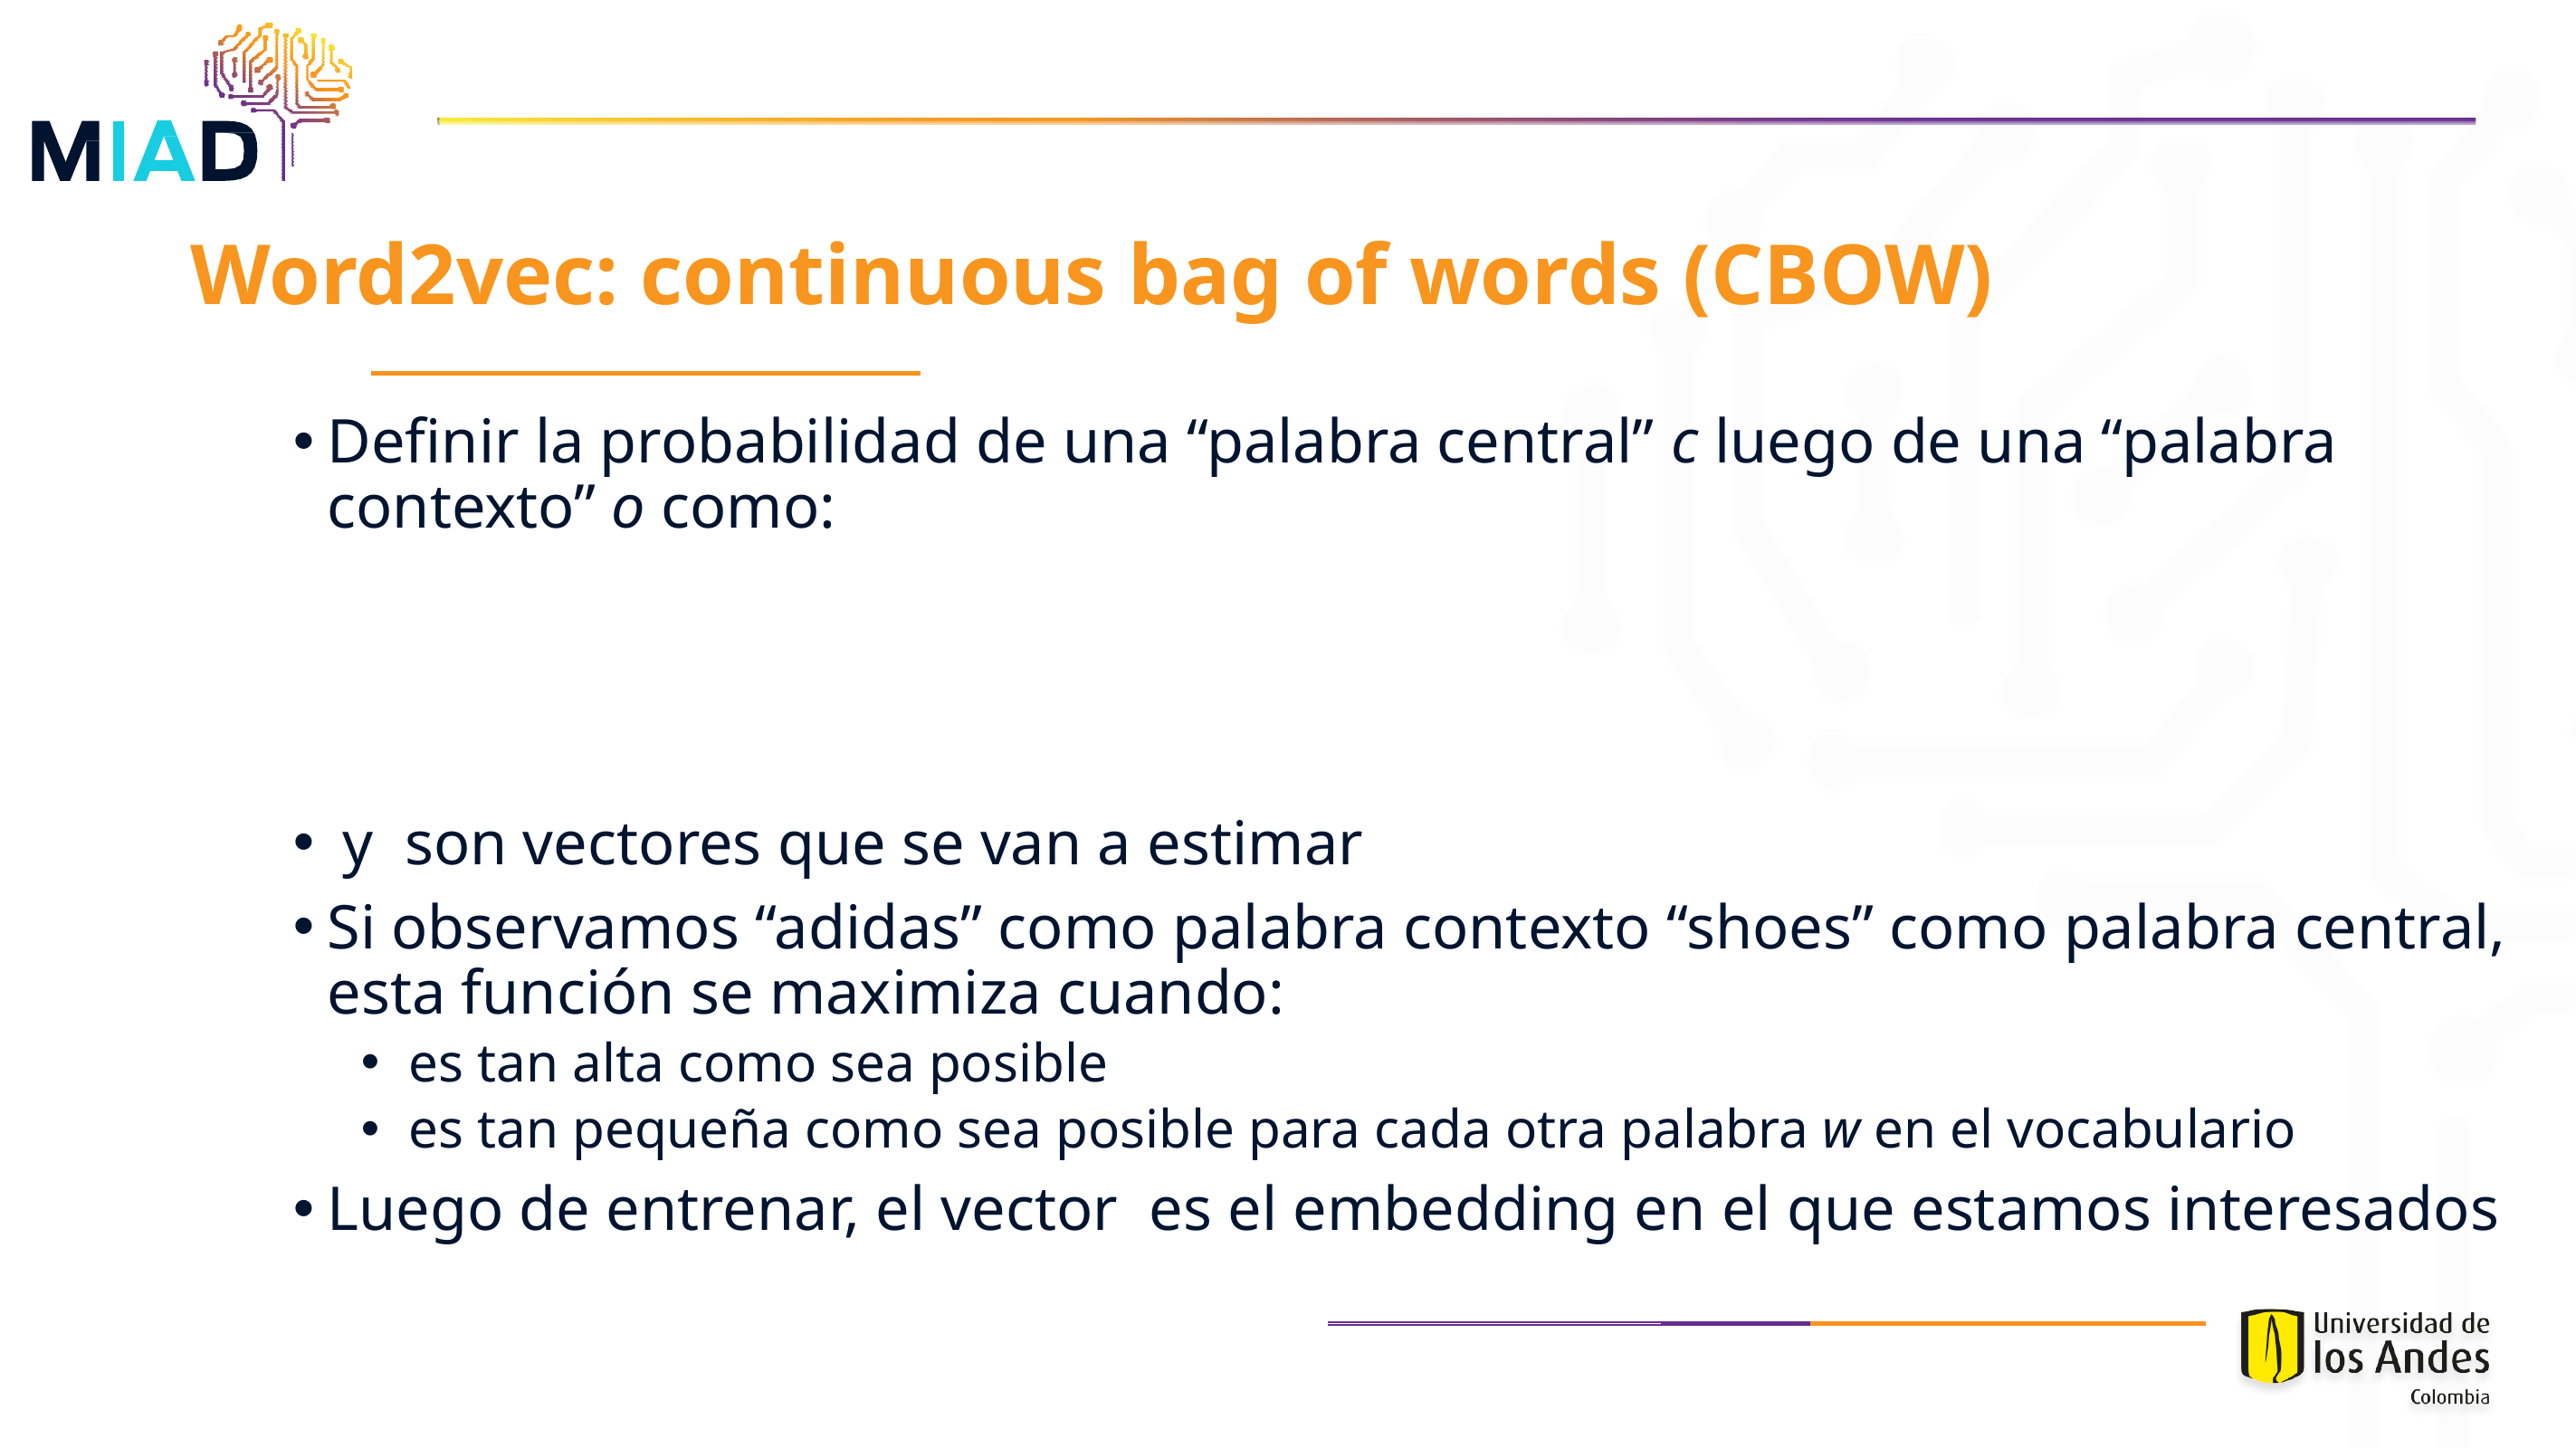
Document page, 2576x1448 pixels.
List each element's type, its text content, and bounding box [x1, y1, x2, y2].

picture [204, 23, 353, 181]
title Word2vec: continuous bag of words (CBOW) [177, 199, 2399, 357]
picture [1563, 919, 1573, 946]
picture [437, 7, 2576, 1448]
